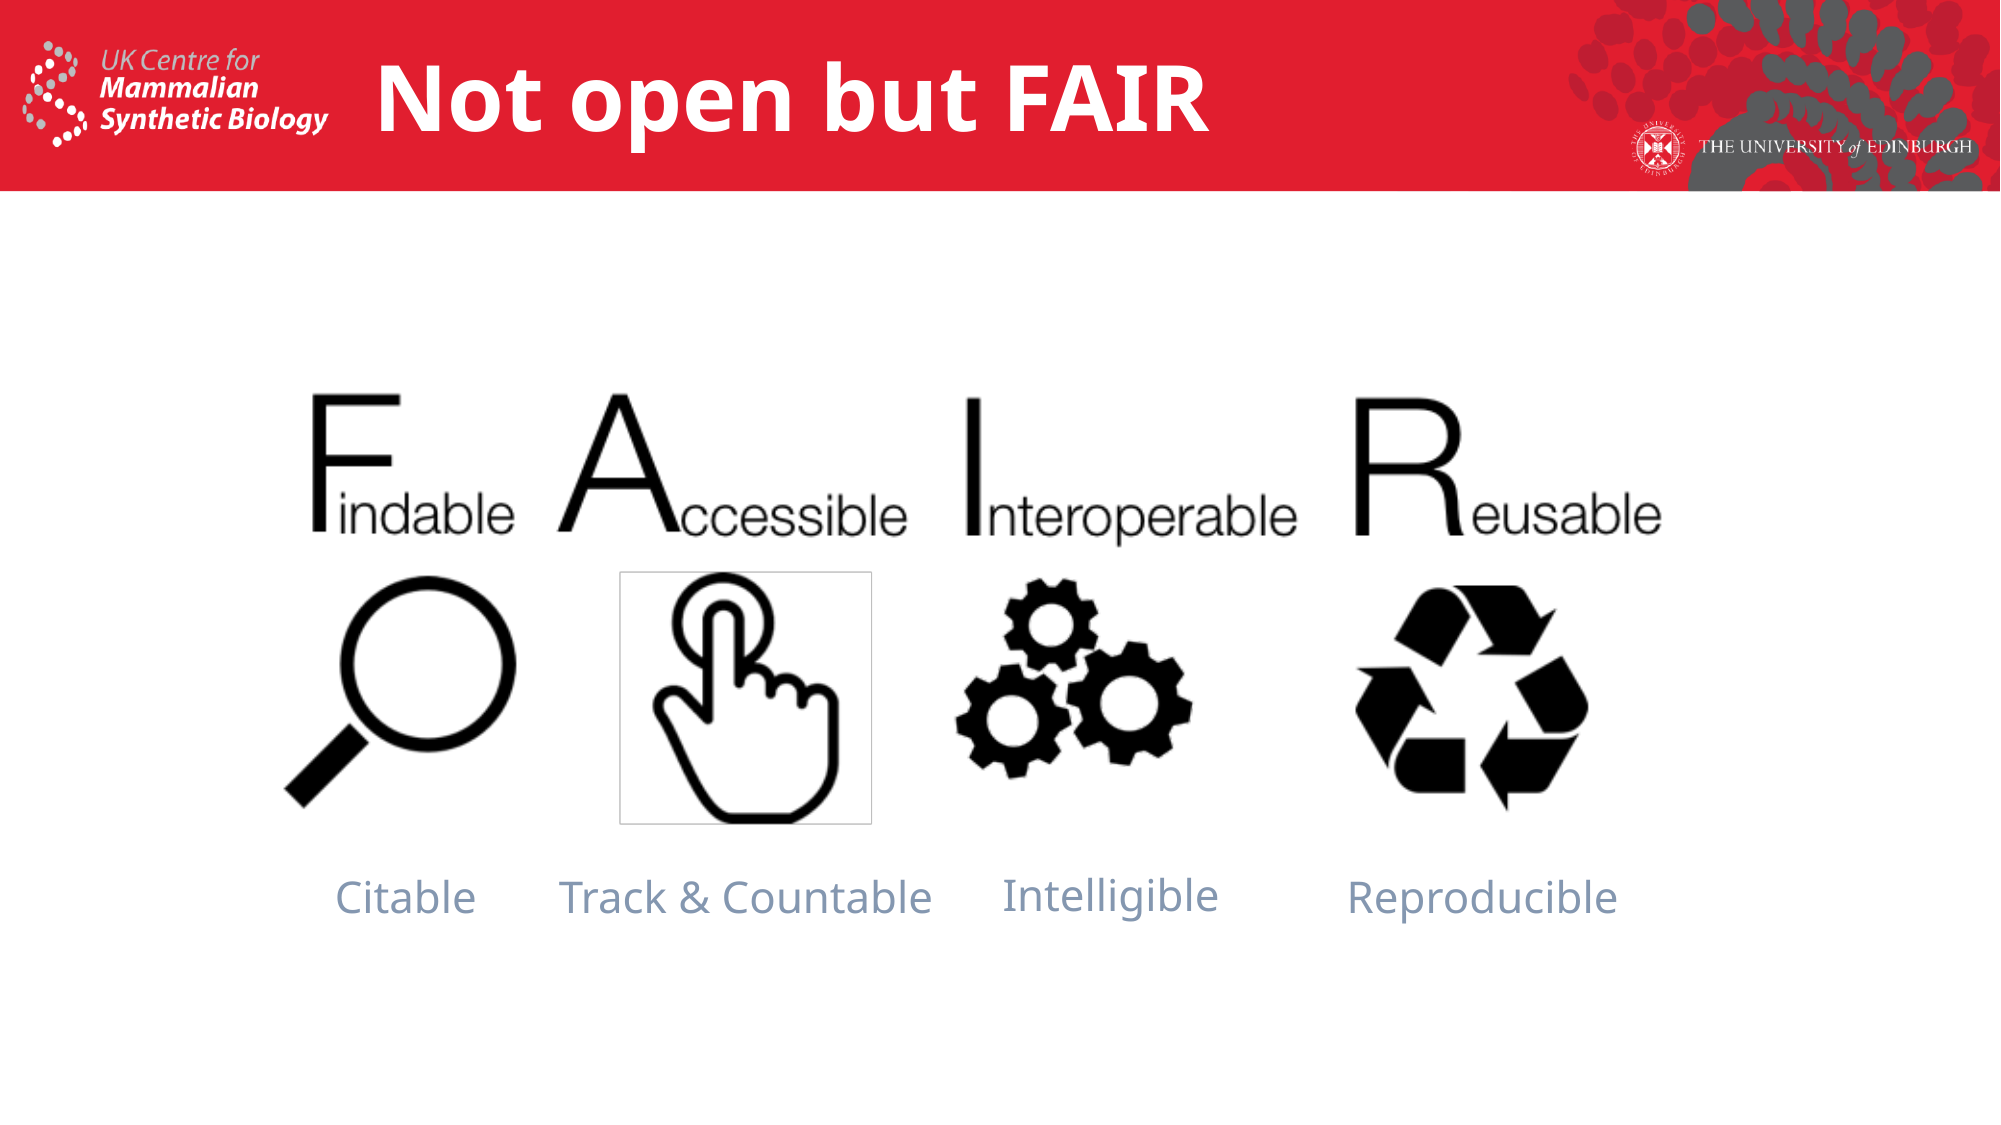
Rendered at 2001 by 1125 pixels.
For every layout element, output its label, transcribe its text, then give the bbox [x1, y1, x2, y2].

text_box Reproducible [1331, 863, 1634, 930]
text_box Citable [320, 863, 492, 930]
text_box Intelligible [987, 863, 1235, 928]
picture [0, 0, 2000, 221]
title Not open but FAIR [358, 22, 1937, 182]
text_box Track & Countable [543, 863, 949, 930]
picture [217, 359, 1700, 863]
